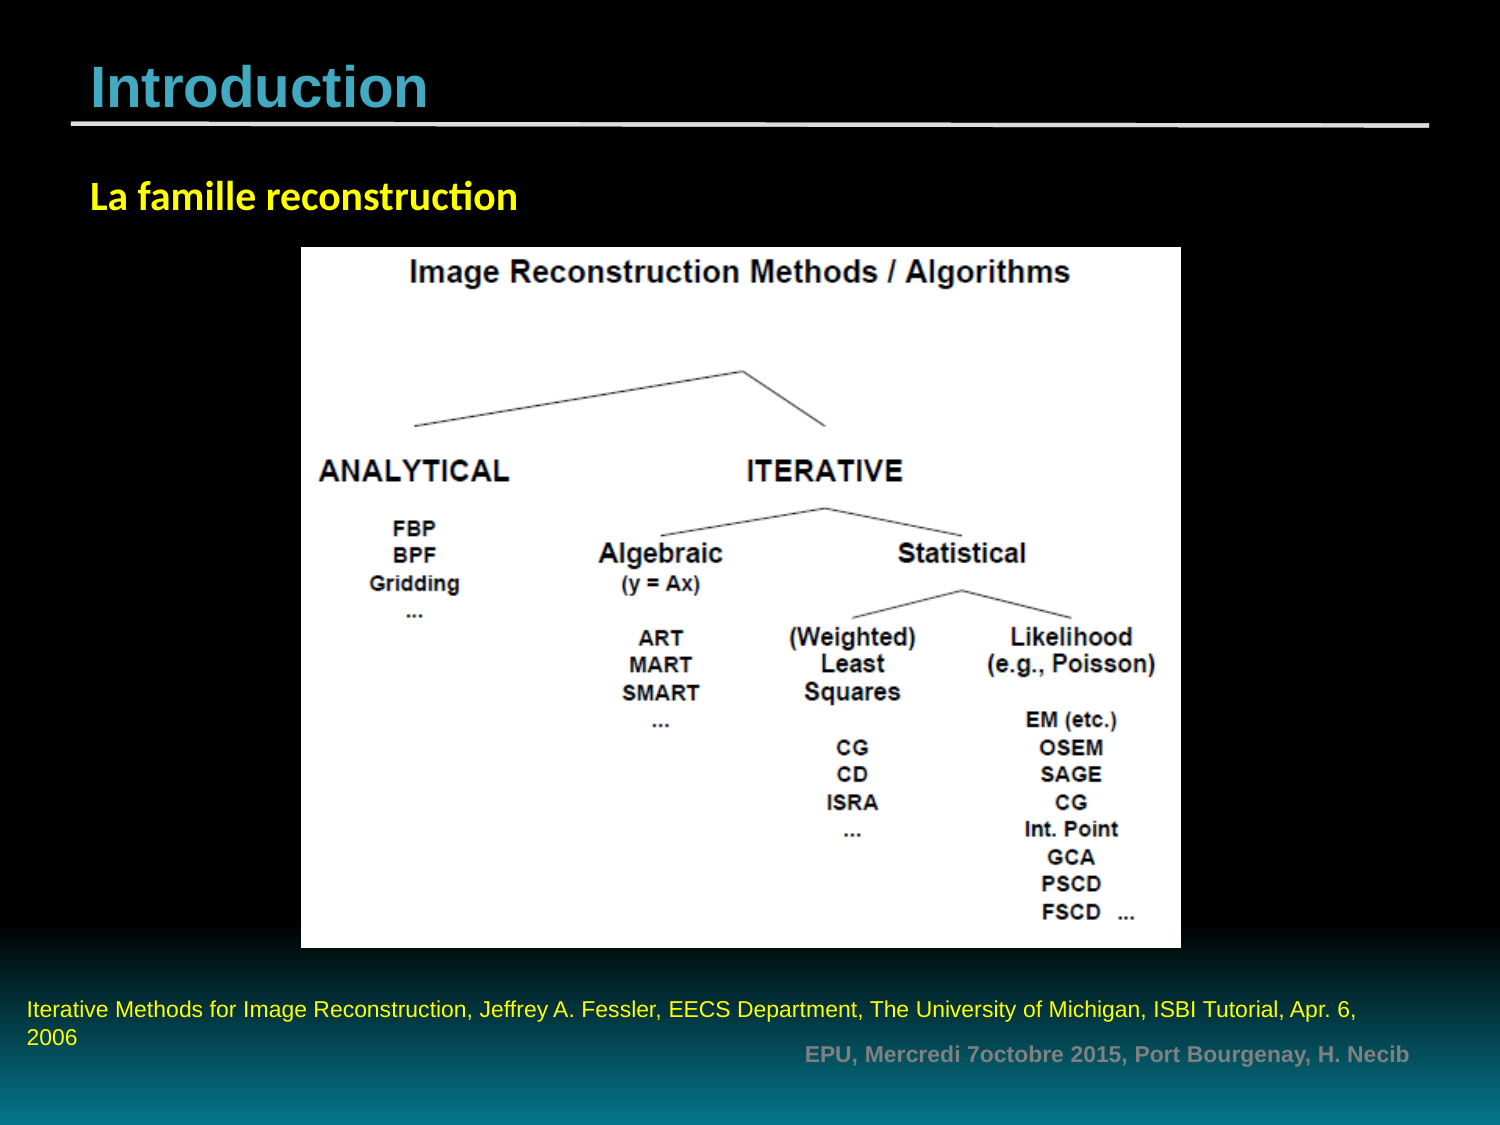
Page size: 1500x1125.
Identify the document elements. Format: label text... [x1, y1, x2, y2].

picture [300, 246, 1181, 948]
list La famille reconstruction [75, 160, 1425, 745]
title Introduction [75, 42, 1425, 121]
text_box Iterative Methods for Image Reconstruction, Jeffrey A. Fessler, EECS Department, The University of Michigan, ISBI Tutorial, Apr. 6, 2006 [11, 987, 1430, 1058]
